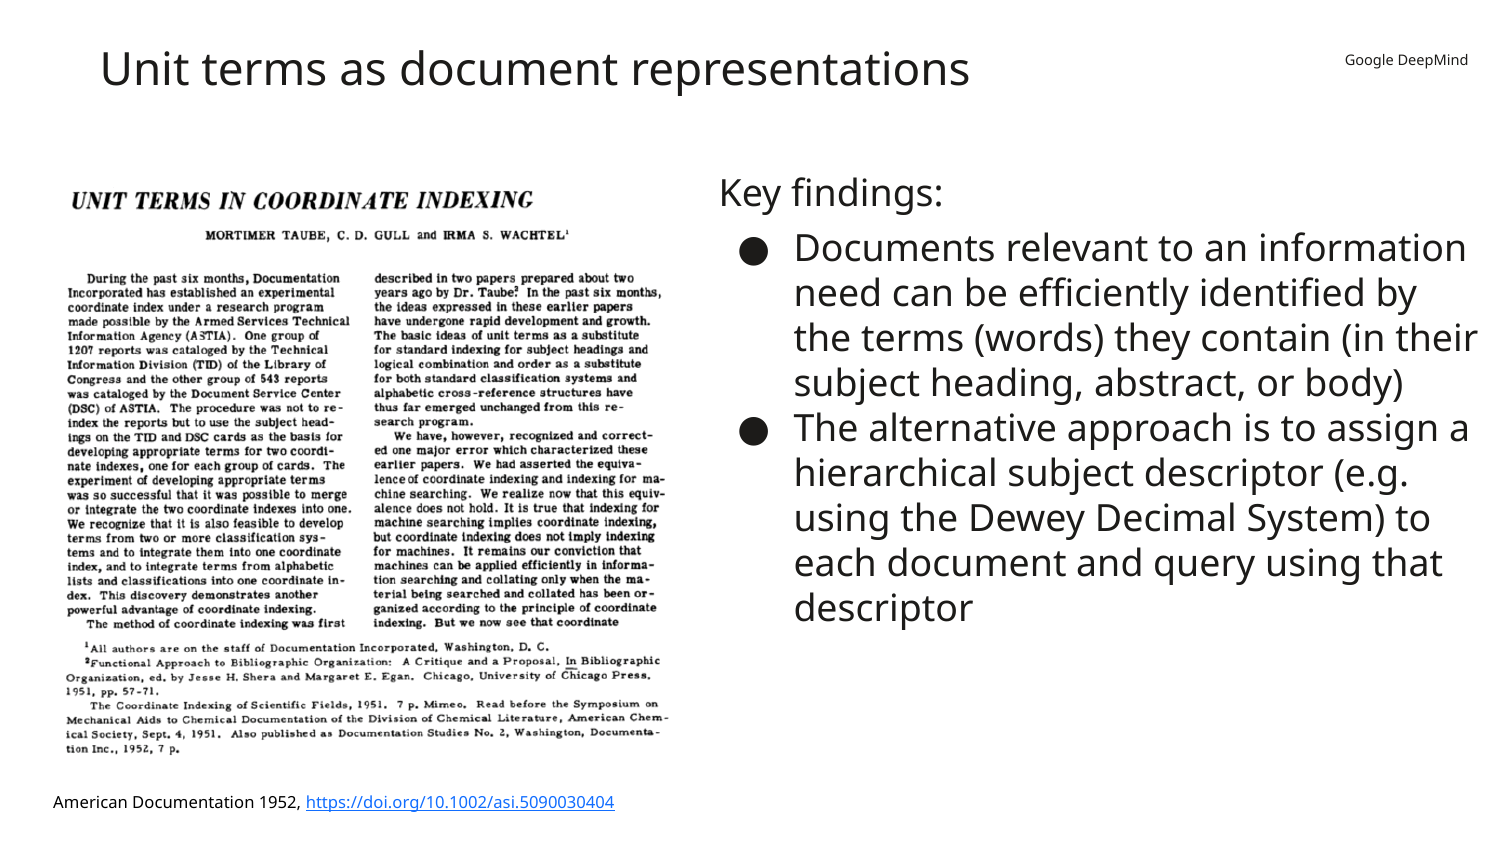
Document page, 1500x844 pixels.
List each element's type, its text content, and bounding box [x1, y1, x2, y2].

title Unit terms as document representations [99, 45, 1179, 187]
text_box American Documentation 1952, https://doi.org/10.1002/asi.5090030404 [53, 791, 684, 815]
list Key findings: Documents relevant to an information need can be efficiently identified by the terms (words) they contain (in their subject heading, abstract, or body) The alternative approach is to assign a hierarchical subject descriptor (e.g. using the Dewey Decimal System) to each document and query using that descriptor [718, 168, 1480, 737]
picture [50, 177, 687, 773]
